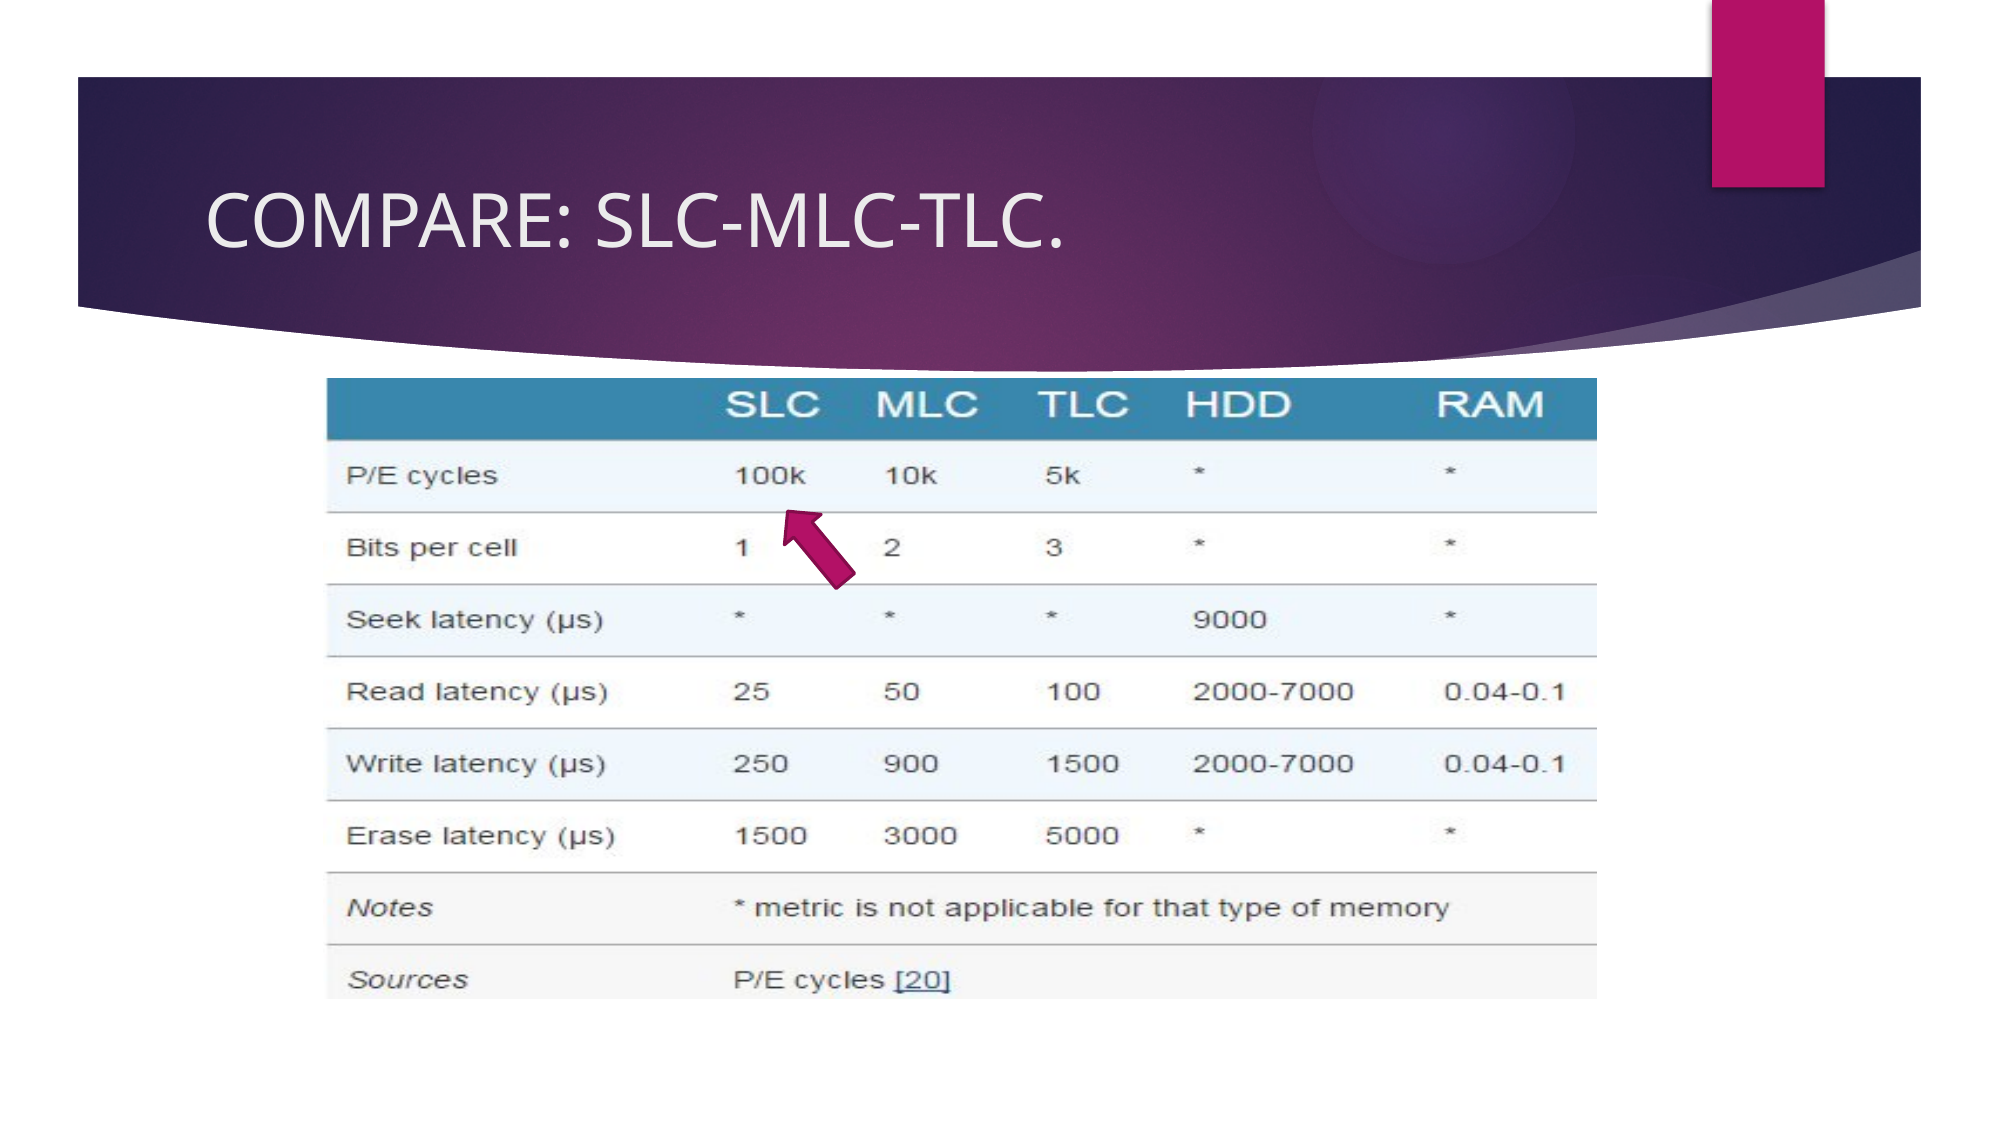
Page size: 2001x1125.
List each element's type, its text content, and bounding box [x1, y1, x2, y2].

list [323, 378, 1598, 999]
title COMPARE: SLC-MLC-TLC. [189, 159, 1627, 276]
